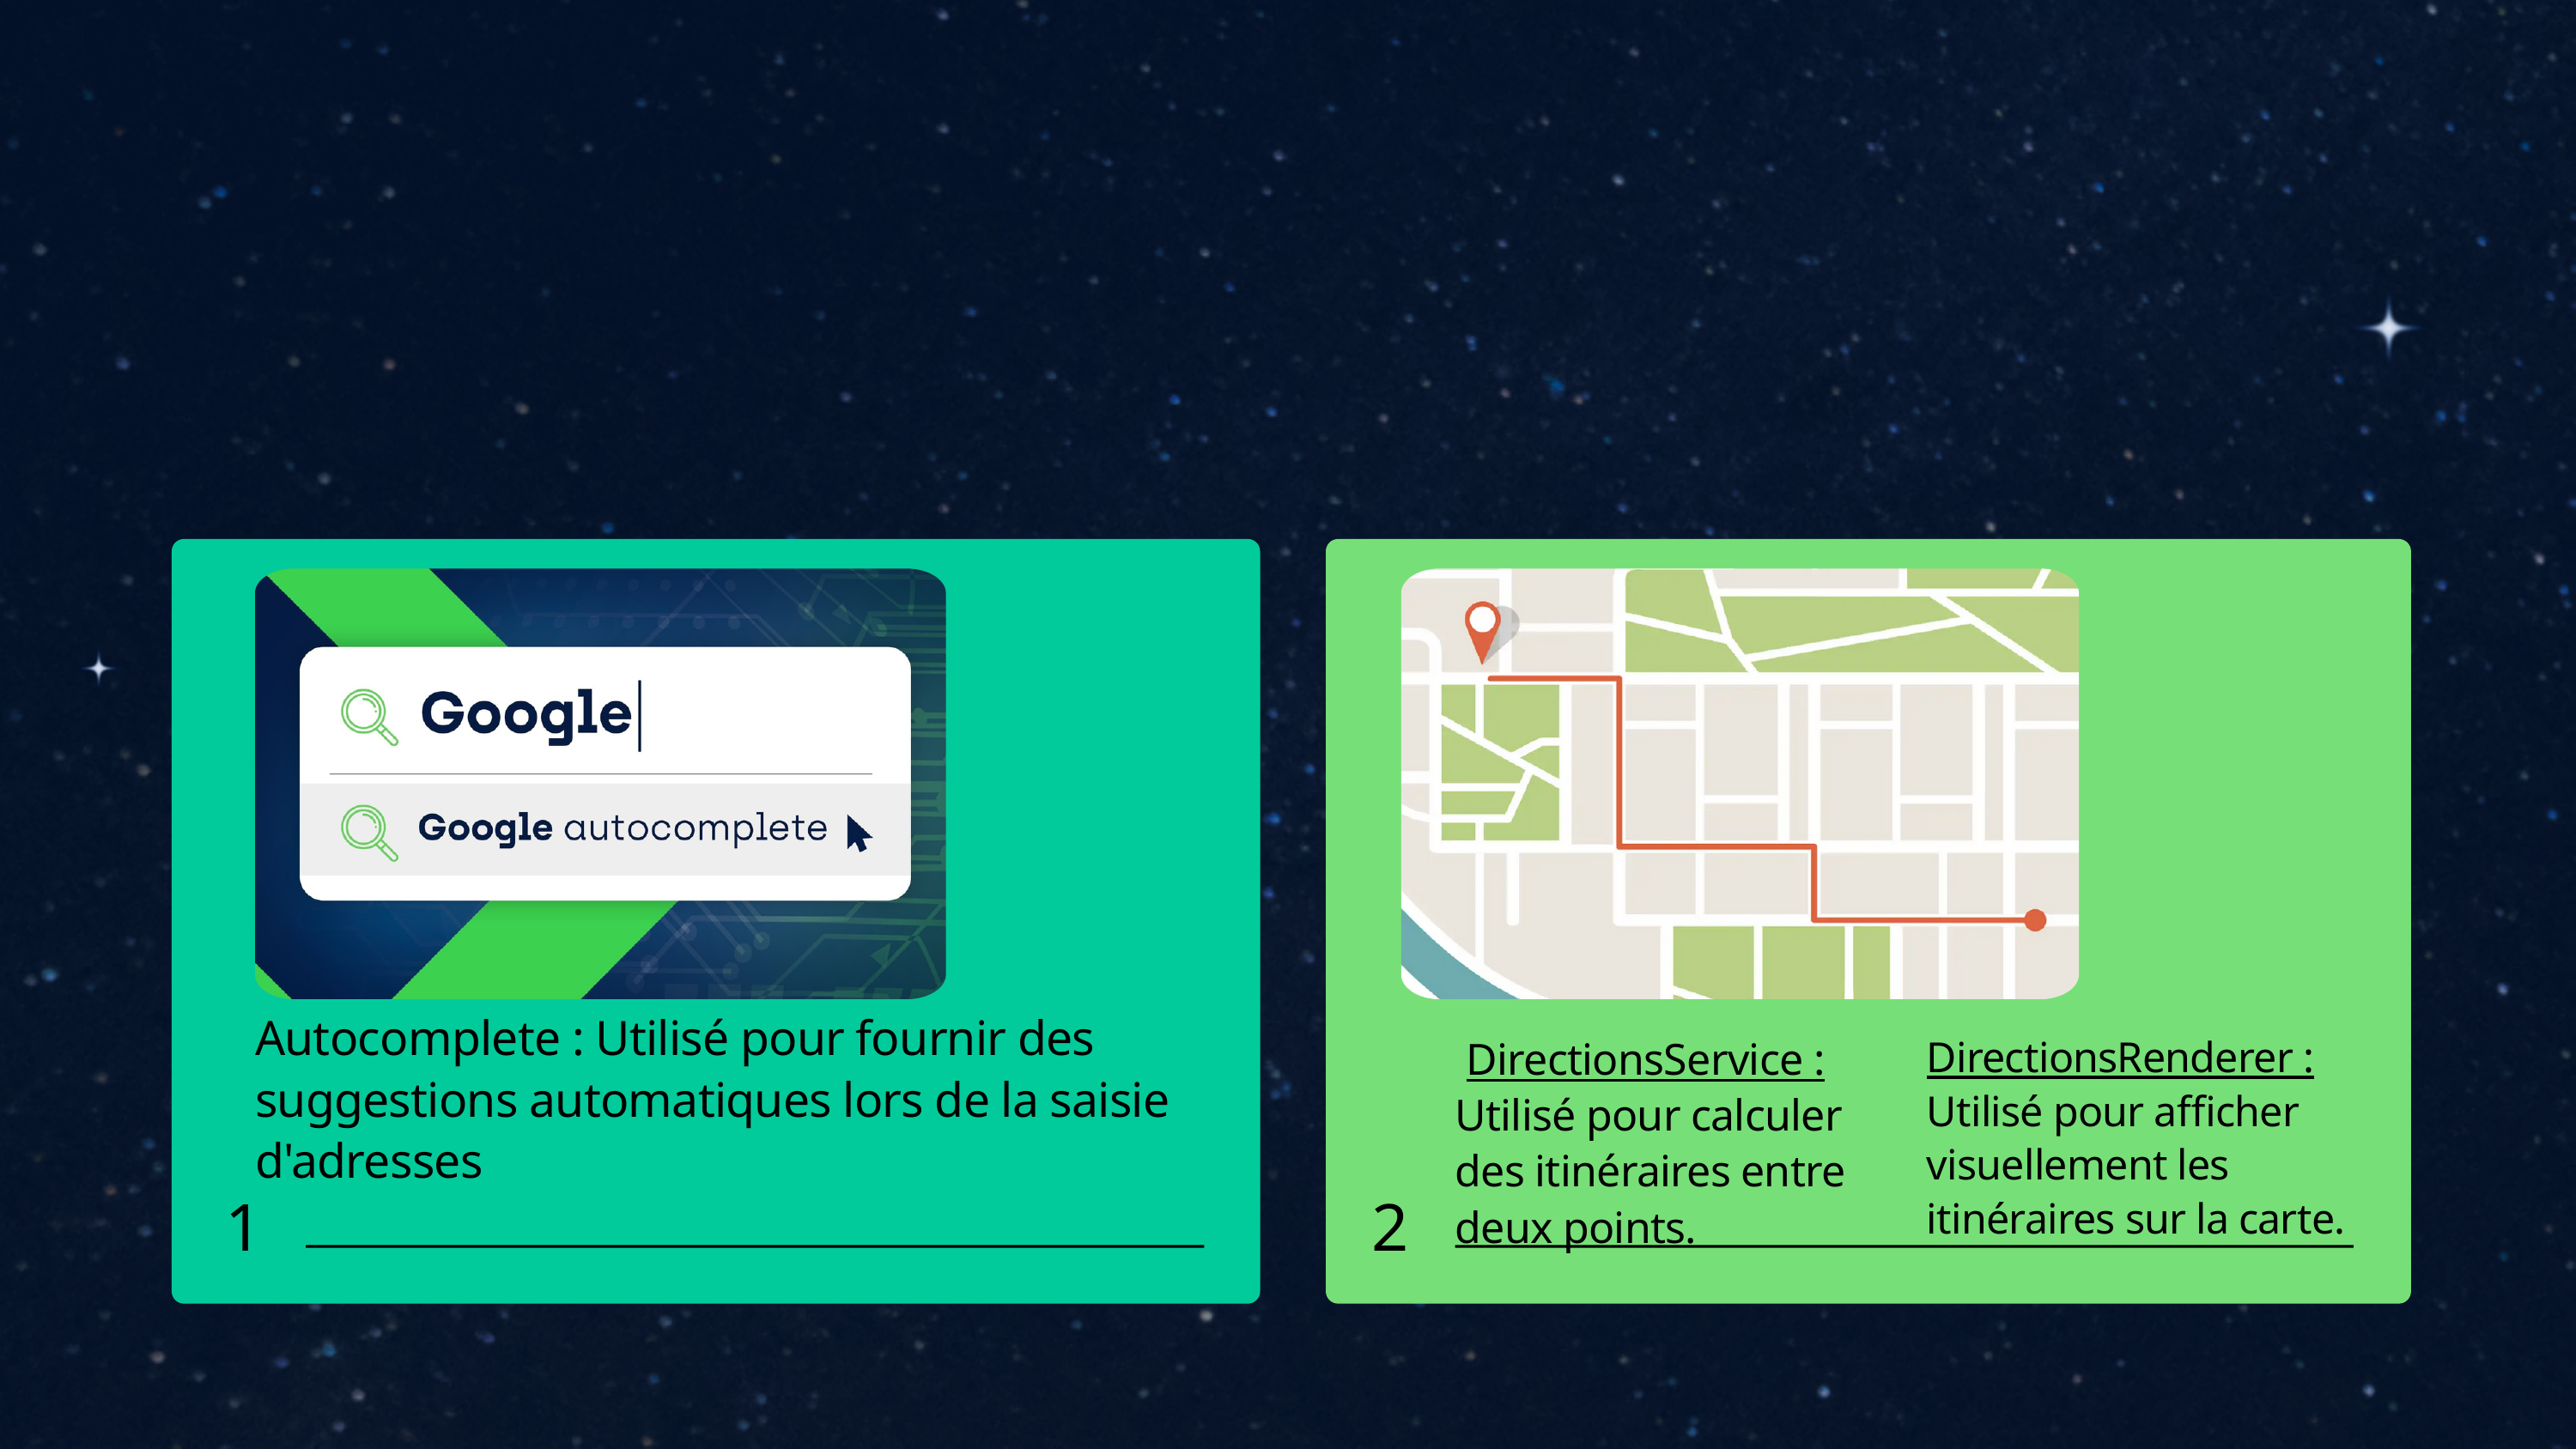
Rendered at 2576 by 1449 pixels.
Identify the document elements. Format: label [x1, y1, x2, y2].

text_box [1325, 538, 2412, 1304]
text_box [171, 538, 1261, 1304]
text_box [2344, 283, 2433, 373]
text_box [0, 0, 2576, 1449]
text_box [1400, 568, 2080, 1000]
text_box [254, 568, 946, 1000]
text_box [74, 643, 124, 694]
